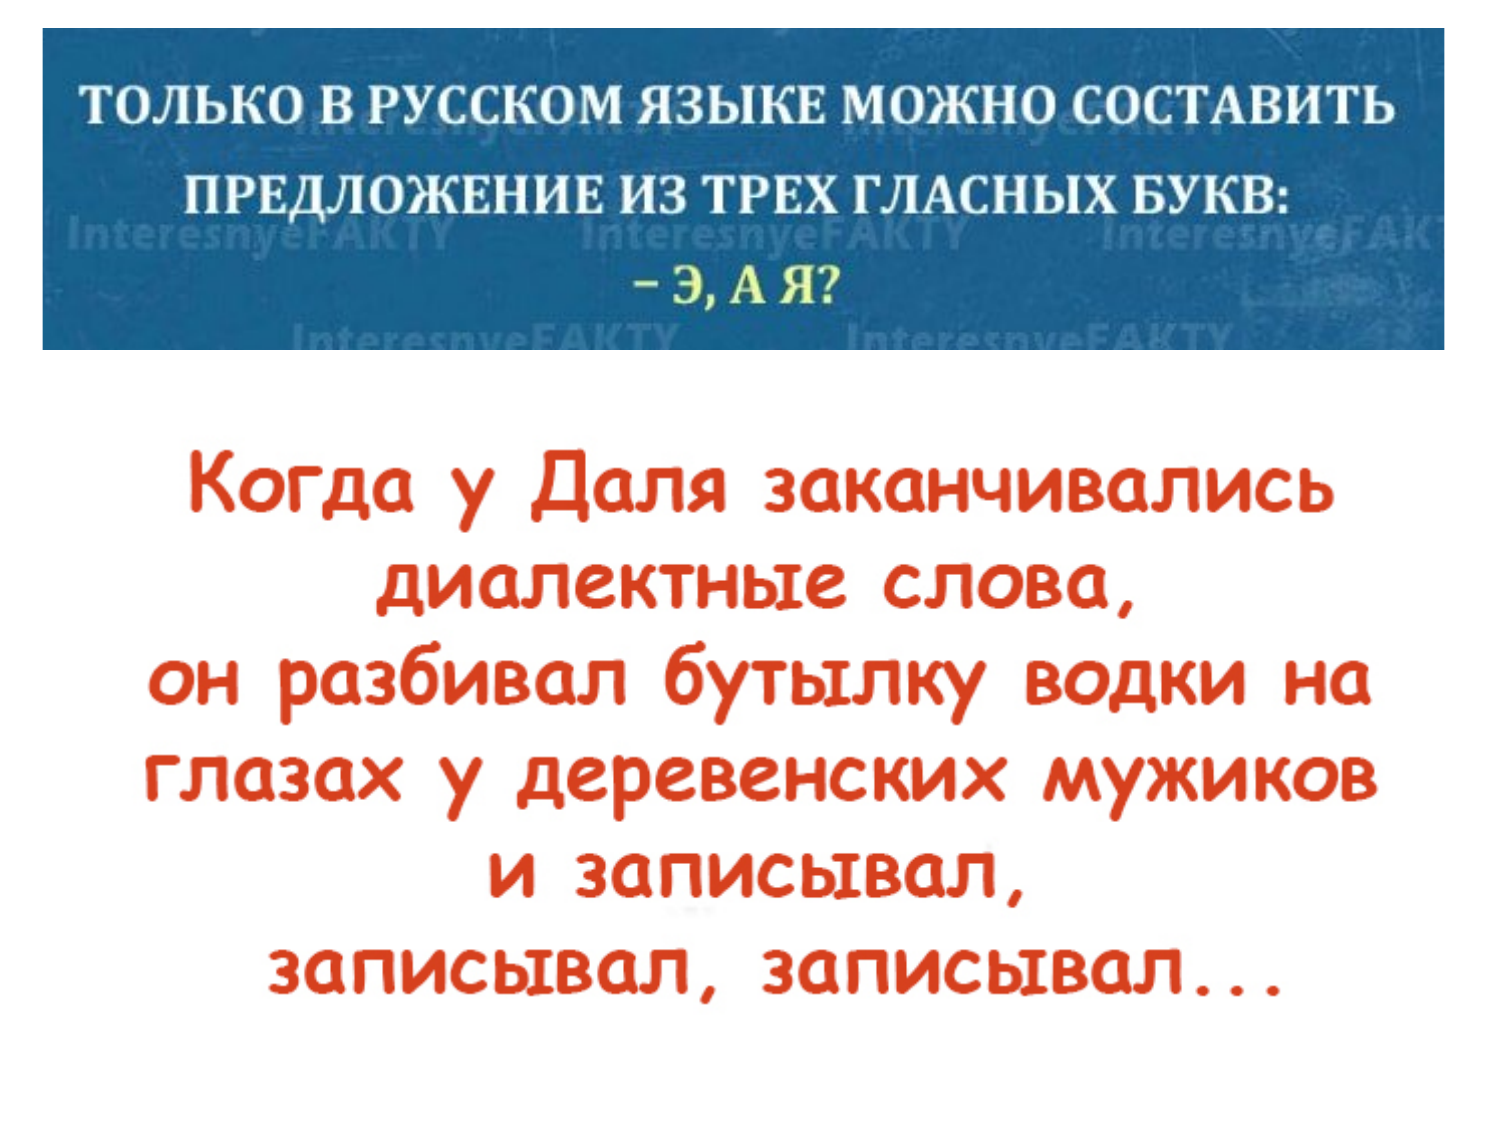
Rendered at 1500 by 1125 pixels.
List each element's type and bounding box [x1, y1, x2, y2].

picture [109, 397, 1409, 1034]
picture [42, 28, 1445, 350]
